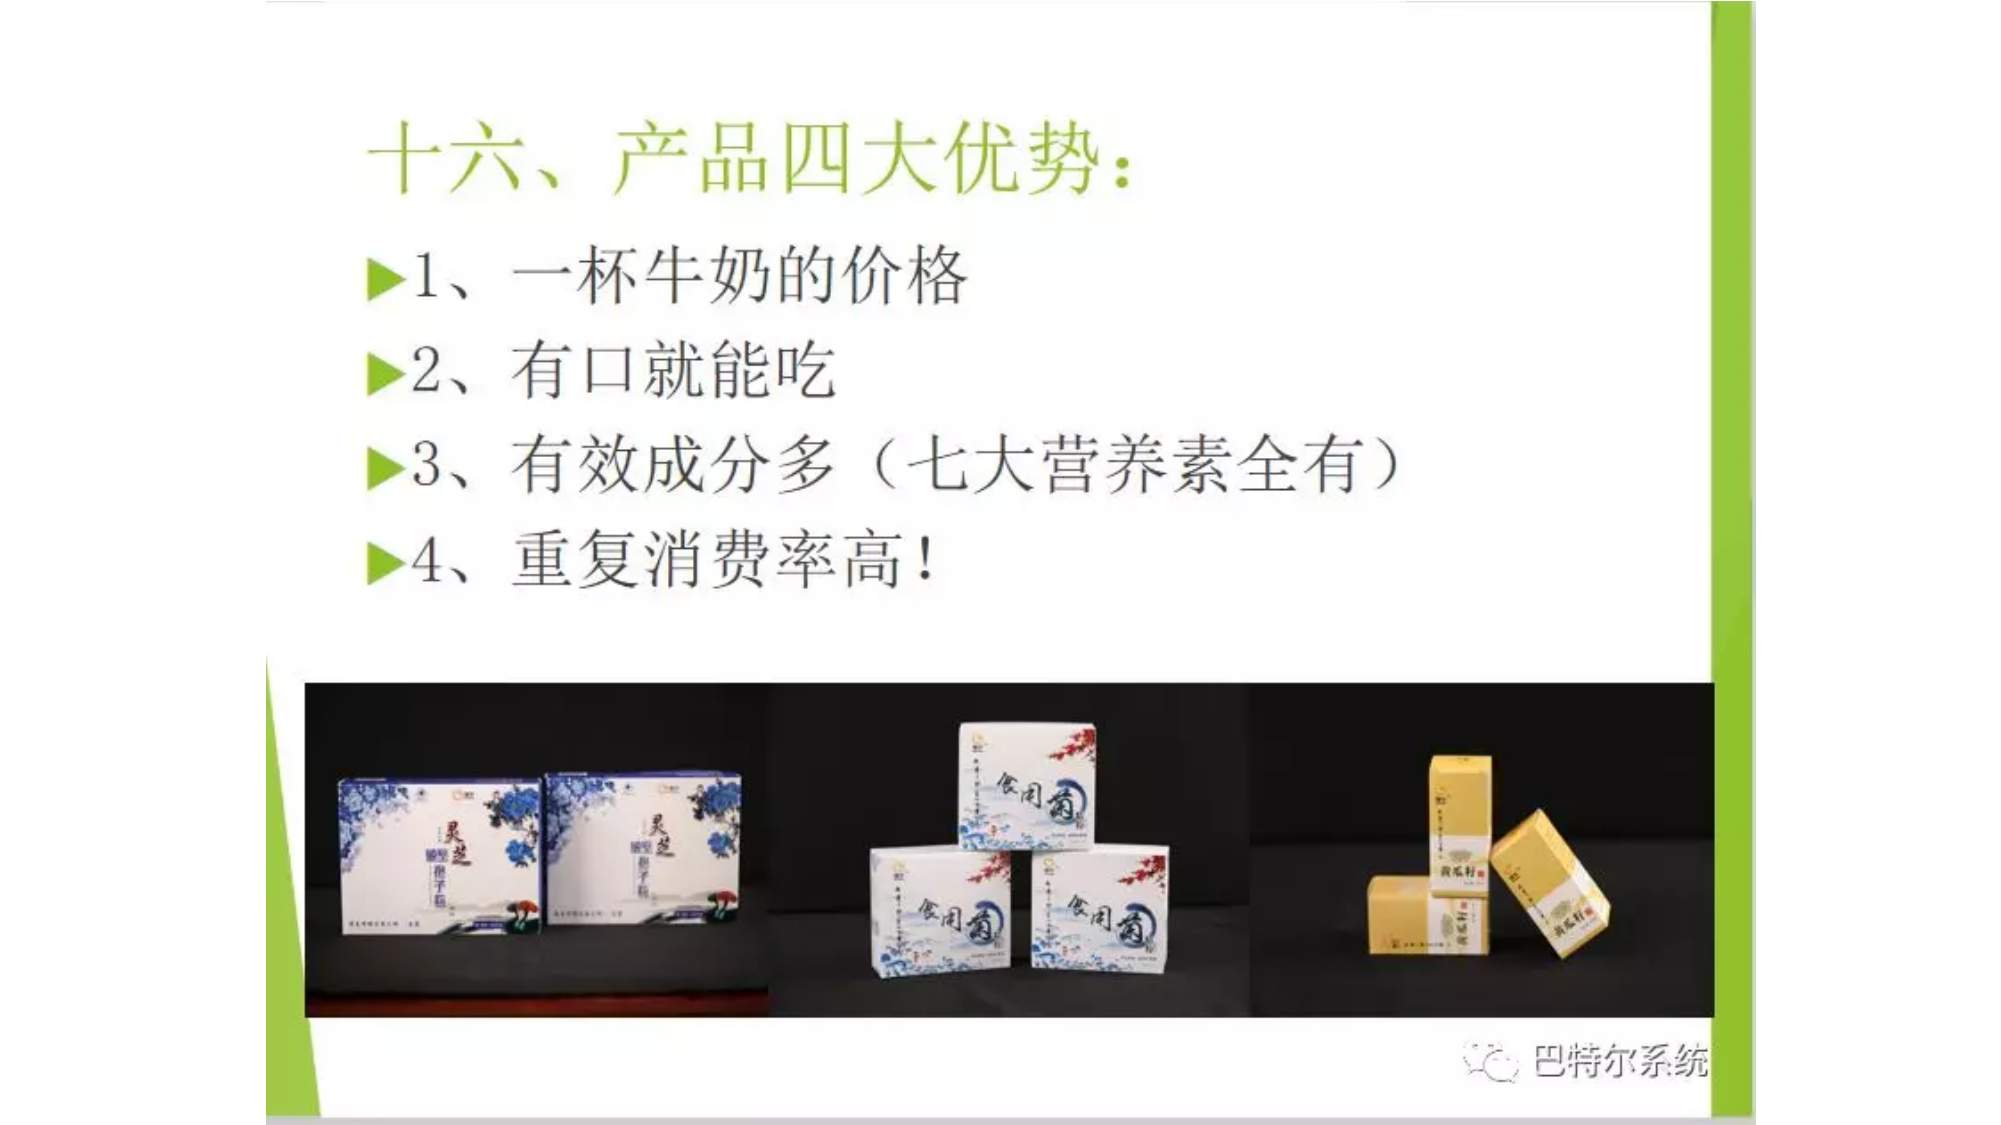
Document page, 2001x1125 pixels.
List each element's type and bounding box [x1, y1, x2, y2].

picture [266, 1, 1756, 1125]
